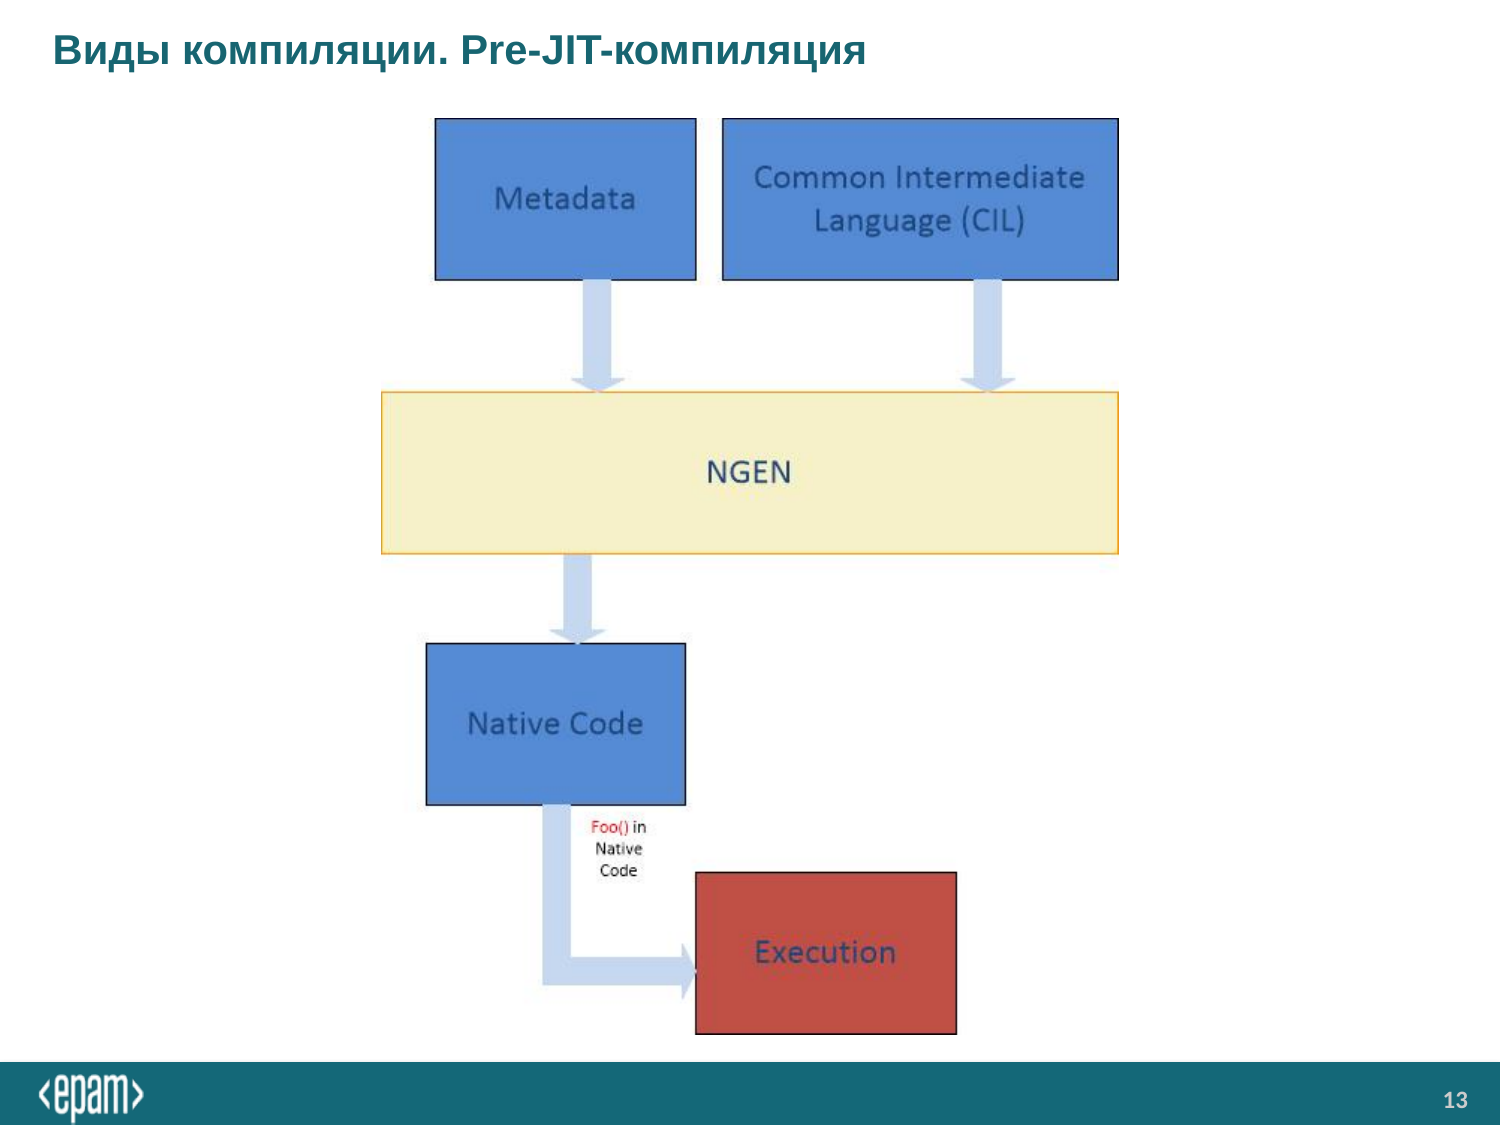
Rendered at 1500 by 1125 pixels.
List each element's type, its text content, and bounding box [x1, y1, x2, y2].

title Виды компиляции. Pre-JIT-компиляция [0, 0, 1500, 95]
picture [381, 118, 1119, 1035]
picture [38, 1074, 144, 1125]
